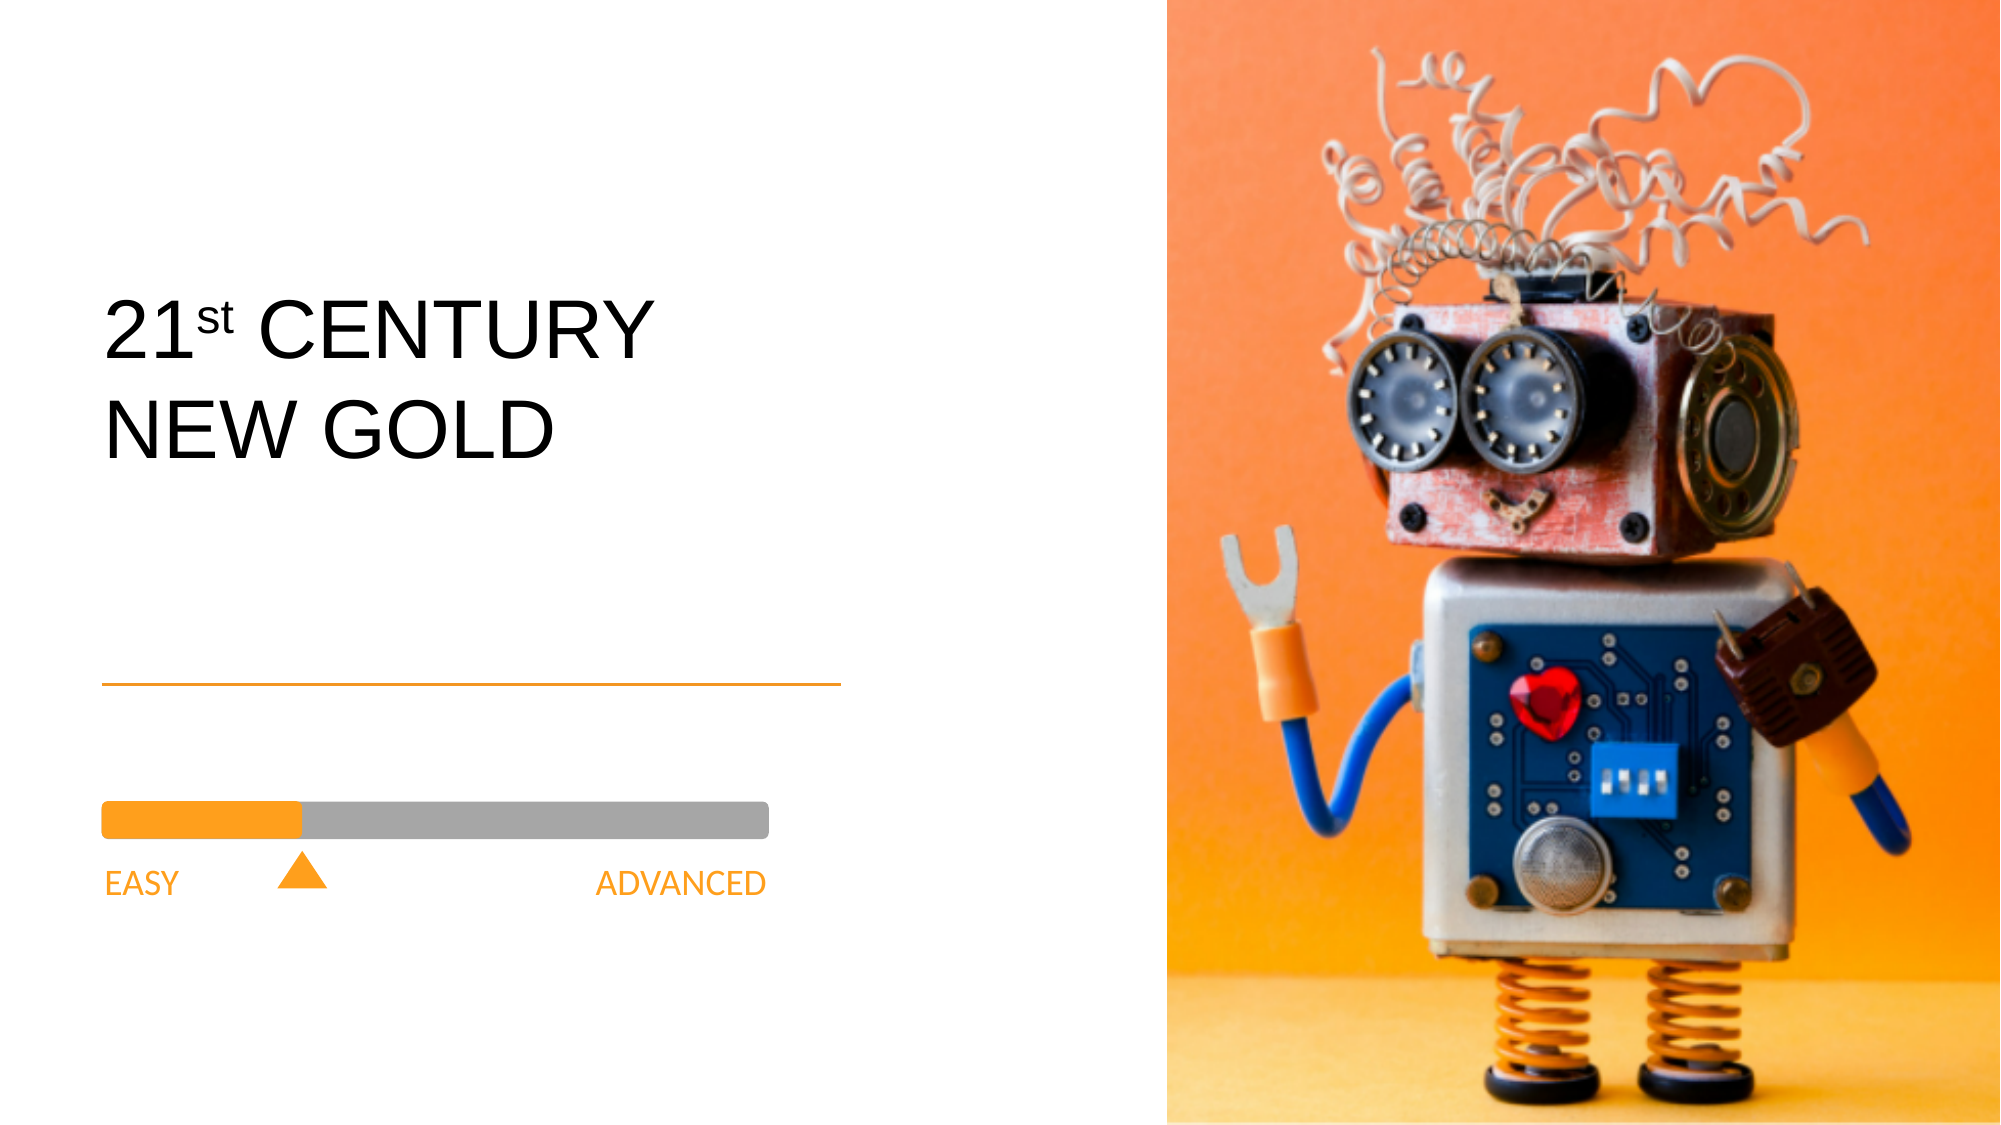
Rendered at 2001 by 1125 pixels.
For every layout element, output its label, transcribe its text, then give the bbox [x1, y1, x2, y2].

text_box EASY [89, 850, 195, 911]
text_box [89, 95, 870, 801]
picture [1167, 0, 2000, 1125]
text_box [107, 801, 770, 841]
text_box [100, 801, 304, 840]
text_box ADVANCED [580, 850, 782, 911]
text_box [275, 849, 330, 890]
